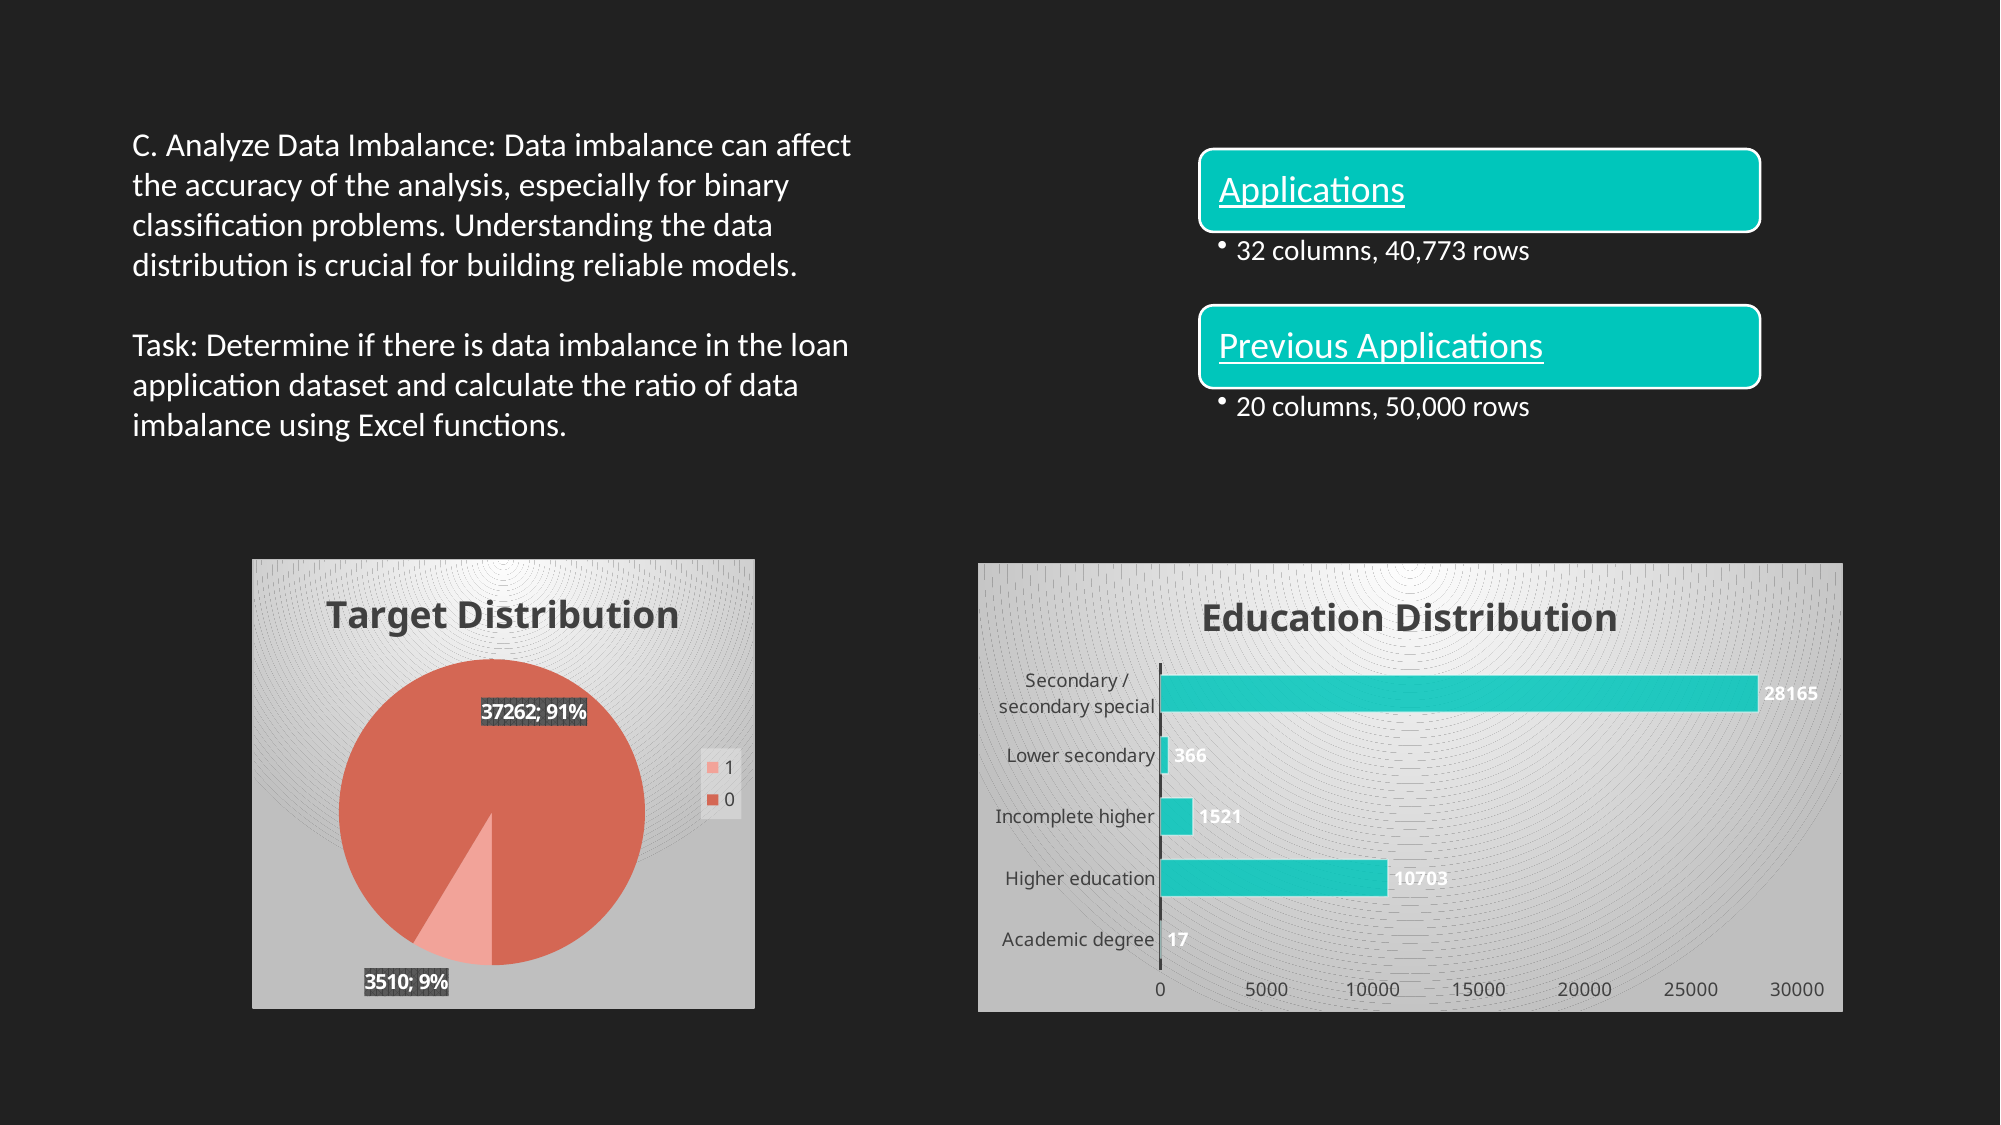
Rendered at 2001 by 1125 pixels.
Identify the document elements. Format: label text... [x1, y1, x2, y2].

chart [251, 558, 755, 1009]
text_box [1199, 143, 1761, 467]
chart [977, 562, 1843, 1013]
text_box C. Analyze Data Imbalance: Data imbalance can affect the accuracy of the analysis, especially for binary classification problems. Understanding the data distribution is crucial for building reliable models. Task: Determine if there is data imbalance in the loan application dataset and calculate the ratio of data imbalance using Excel functions. [117, 116, 890, 451]
